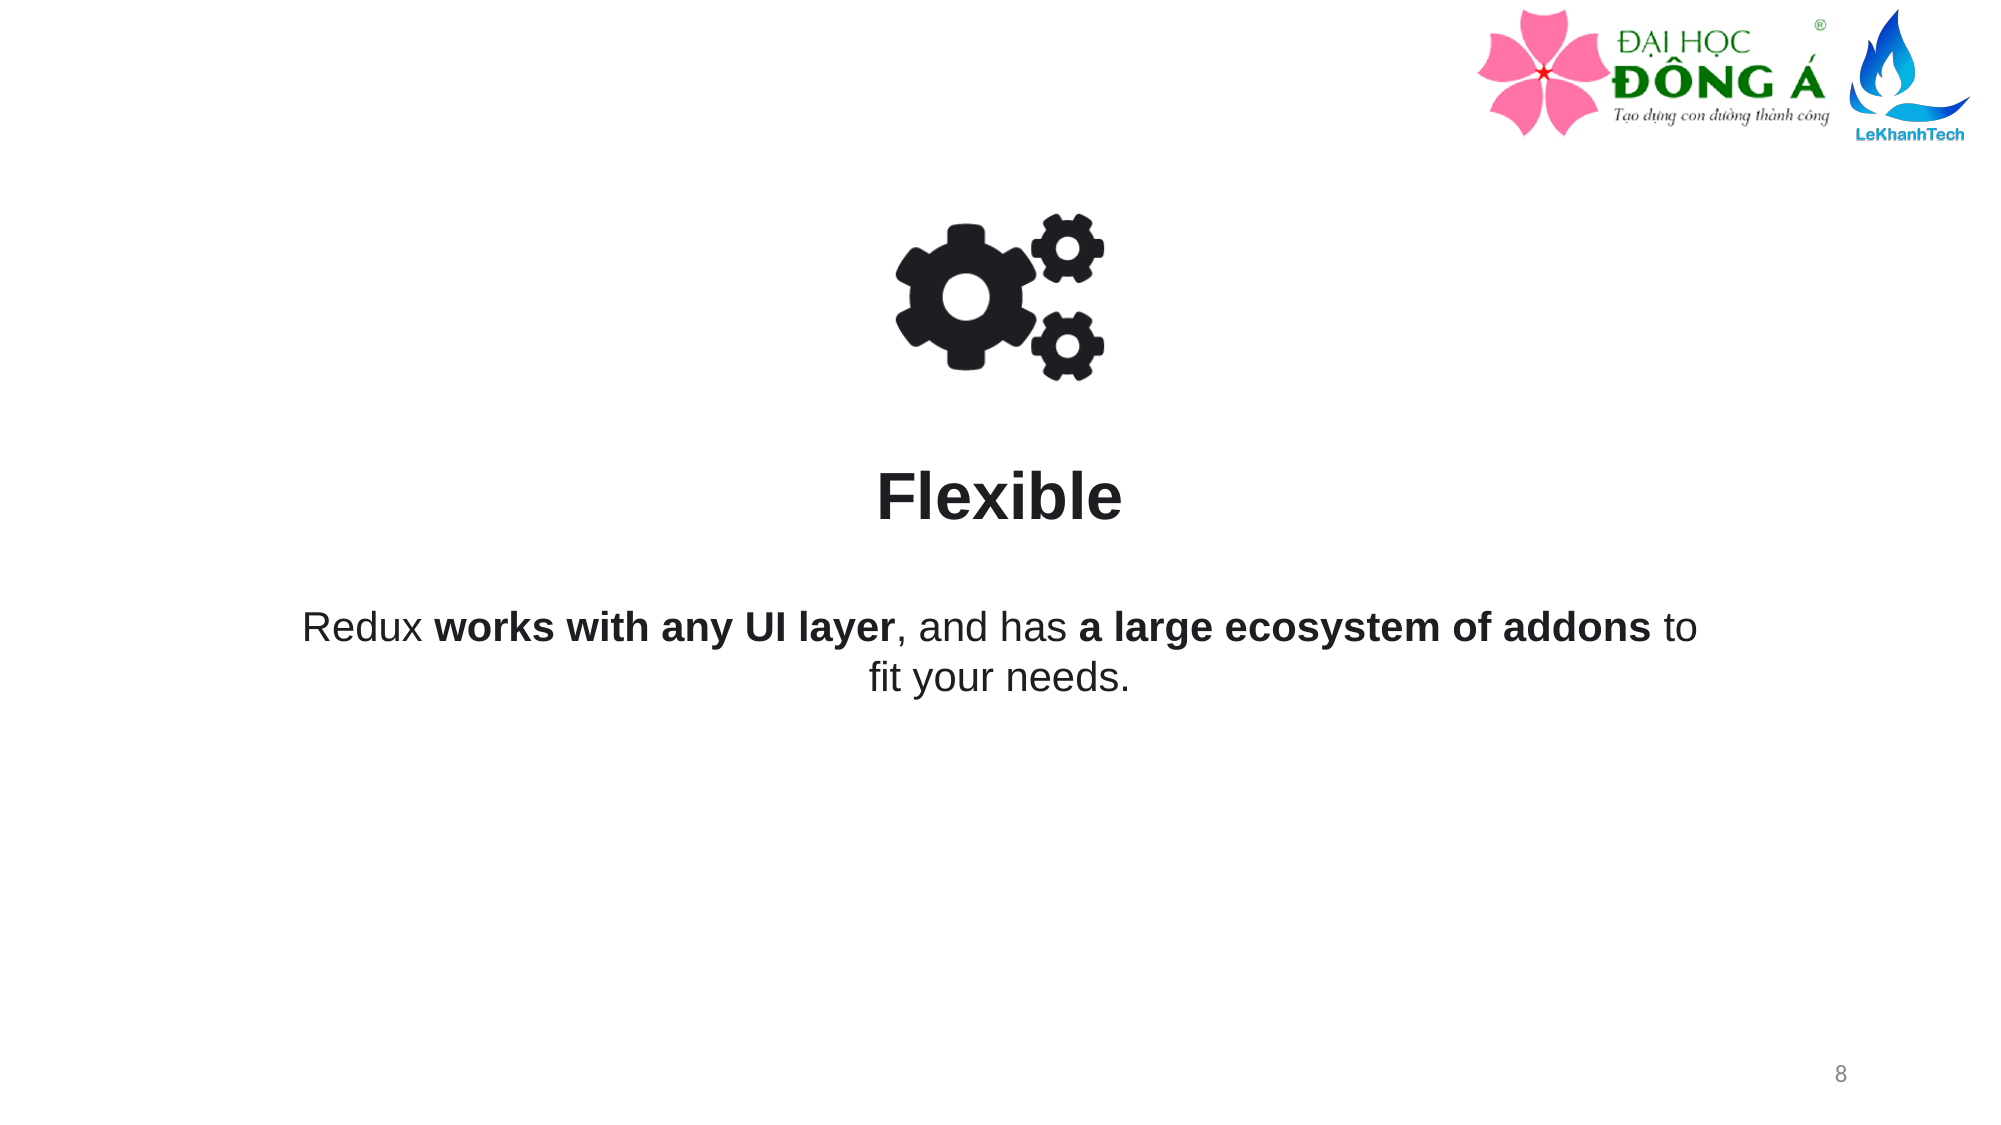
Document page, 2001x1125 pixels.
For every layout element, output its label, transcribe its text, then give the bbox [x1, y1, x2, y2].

slide_number 8 [1412, 1042, 1863, 1103]
picture [874, 195, 1126, 396]
text_box Redux works with any UI layer, and has a large ecosystem of addons to fit your needs. [267, 592, 1733, 707]
picture [1465, 5, 1980, 144]
text_box Flexible [861, 445, 1139, 541]
